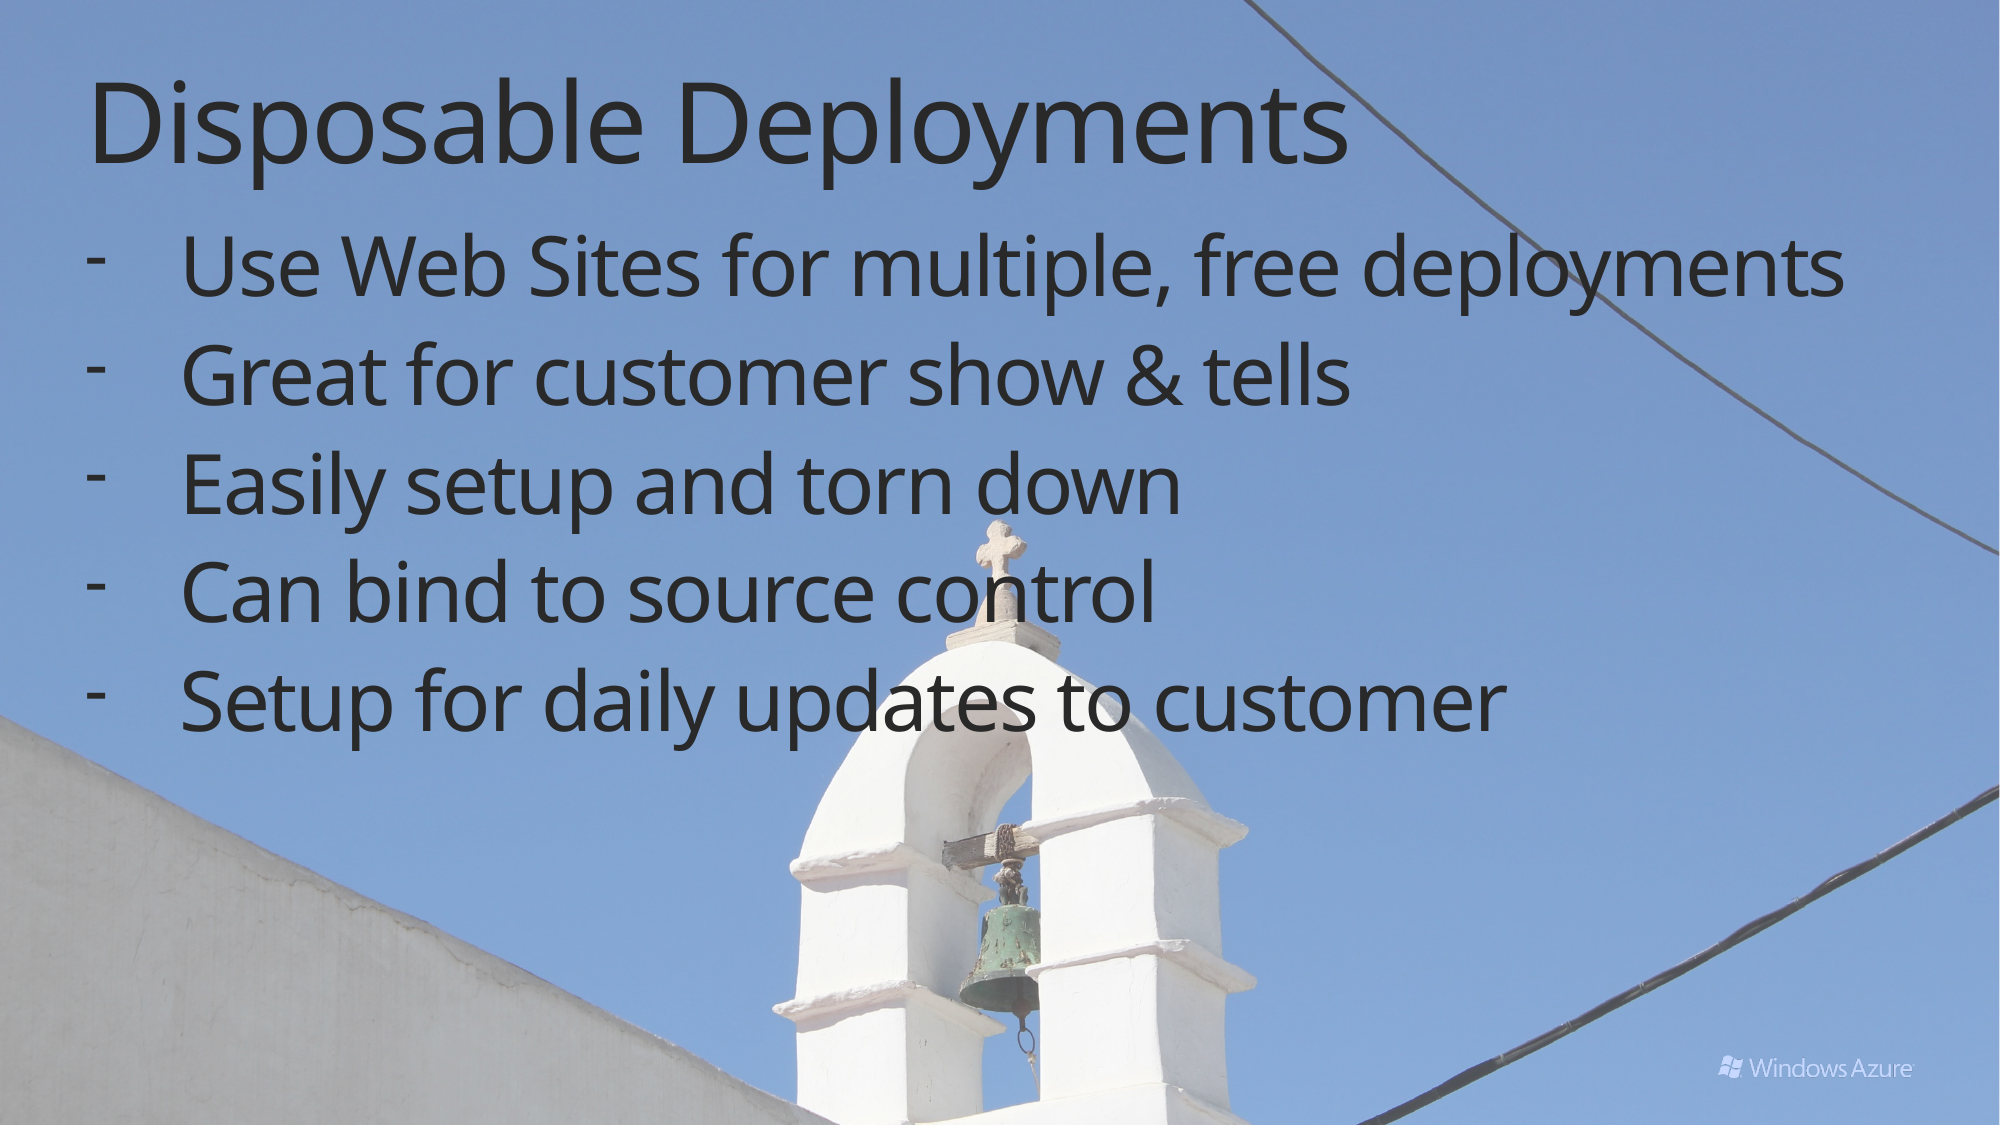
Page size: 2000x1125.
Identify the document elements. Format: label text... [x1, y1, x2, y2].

list Use Web Sites for multiple, free deployments Great for customer show & tells Easily setup and torn down Can bind to source control Setup for daily updates to customer [85, 224, 1914, 755]
text_box Create your own VHD [0, 0, 2000, 1125]
title Disposable Deployments [85, 66, 1914, 191]
